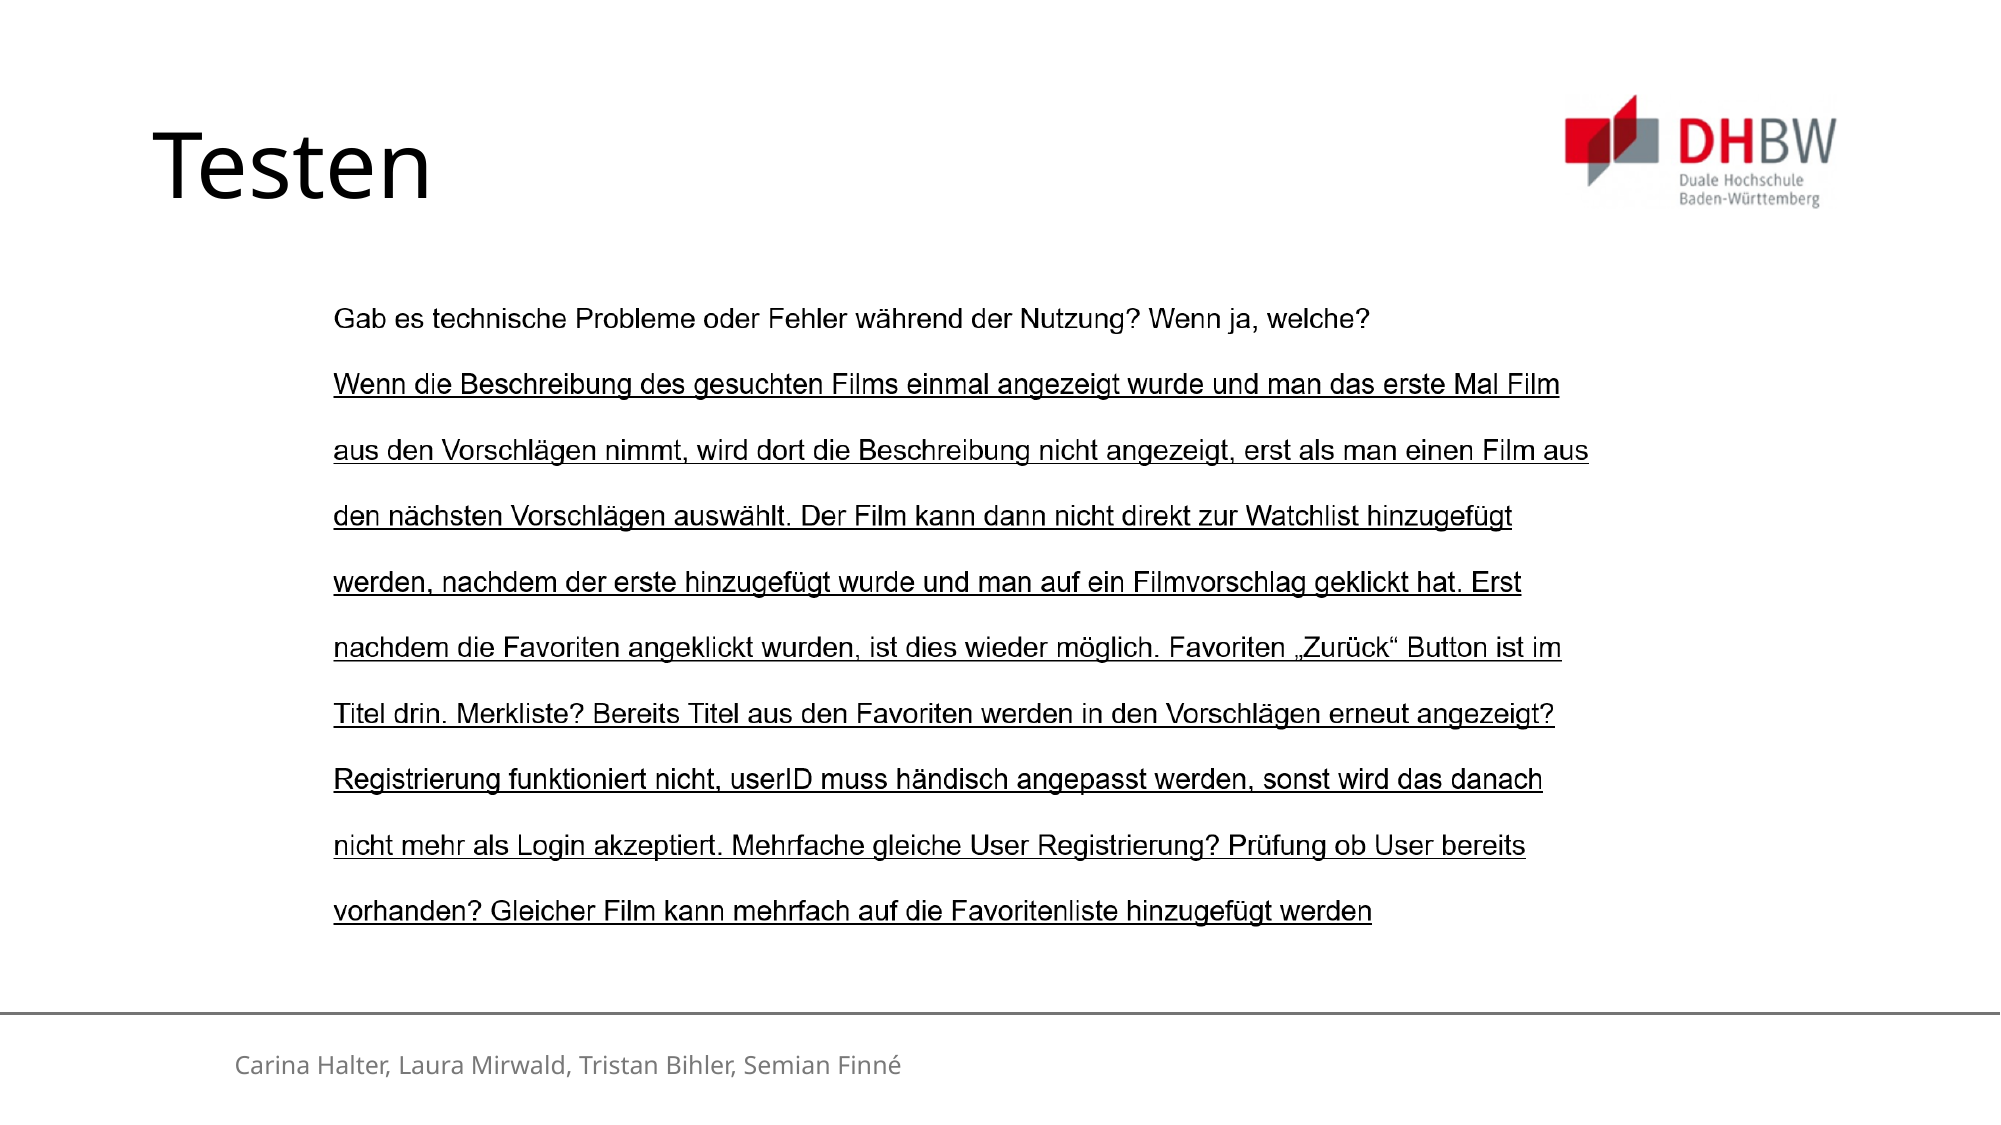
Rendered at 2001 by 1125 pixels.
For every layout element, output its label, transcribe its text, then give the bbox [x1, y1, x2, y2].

title Testen [137, 59, 1863, 278]
picture [321, 276, 1679, 941]
footer Carina Halter, Laura Mirwald, Tristan Bihler, Semian Finné [137, 1036, 1000, 1097]
